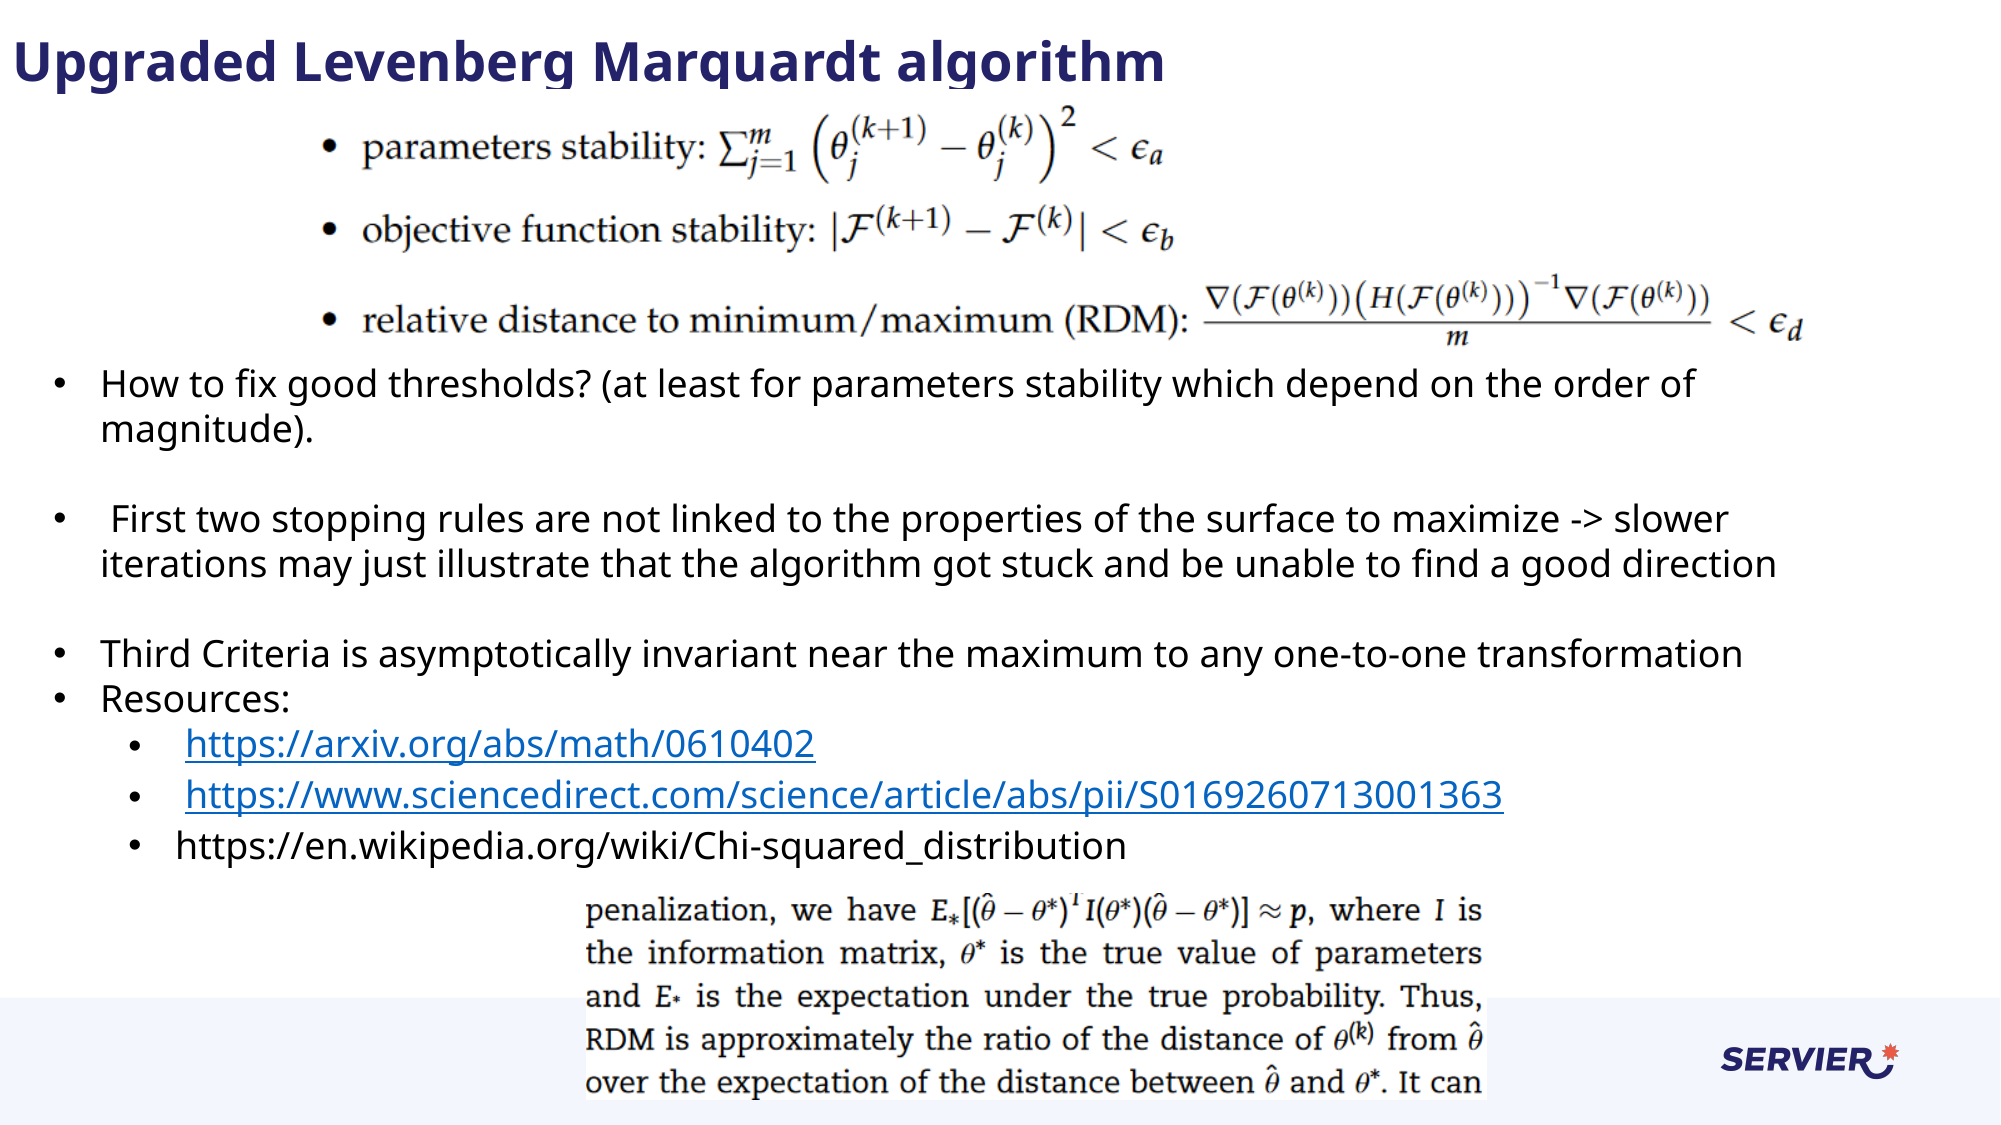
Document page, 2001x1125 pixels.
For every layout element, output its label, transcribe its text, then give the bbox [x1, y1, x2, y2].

title Upgraded Levenberg Marquardt algorithm [12, 25, 1708, 154]
picture [292, 89, 1870, 374]
picture [585, 893, 1487, 1100]
picture [1698, 1025, 1916, 1093]
text_box How to fix good thresholds? (at least for parameters stability which depend on the order of magnitude). First two stopping rules are not linked to the properties of the surface to maximize -> slower iterations may just illustrate that the algorithm got stuck and be unable to find a good direction Third Criteria is asymptotically invariant near the maximum to any one-to-one transformation Resources: https://arxiv.org/abs/math/0610402 https://www.sciencedirect.com/science/article/abs/pii/S0169260713001363 https://en.wikipedia.org/wiki/Chi-squared_distribution [38, 352, 1920, 920]
